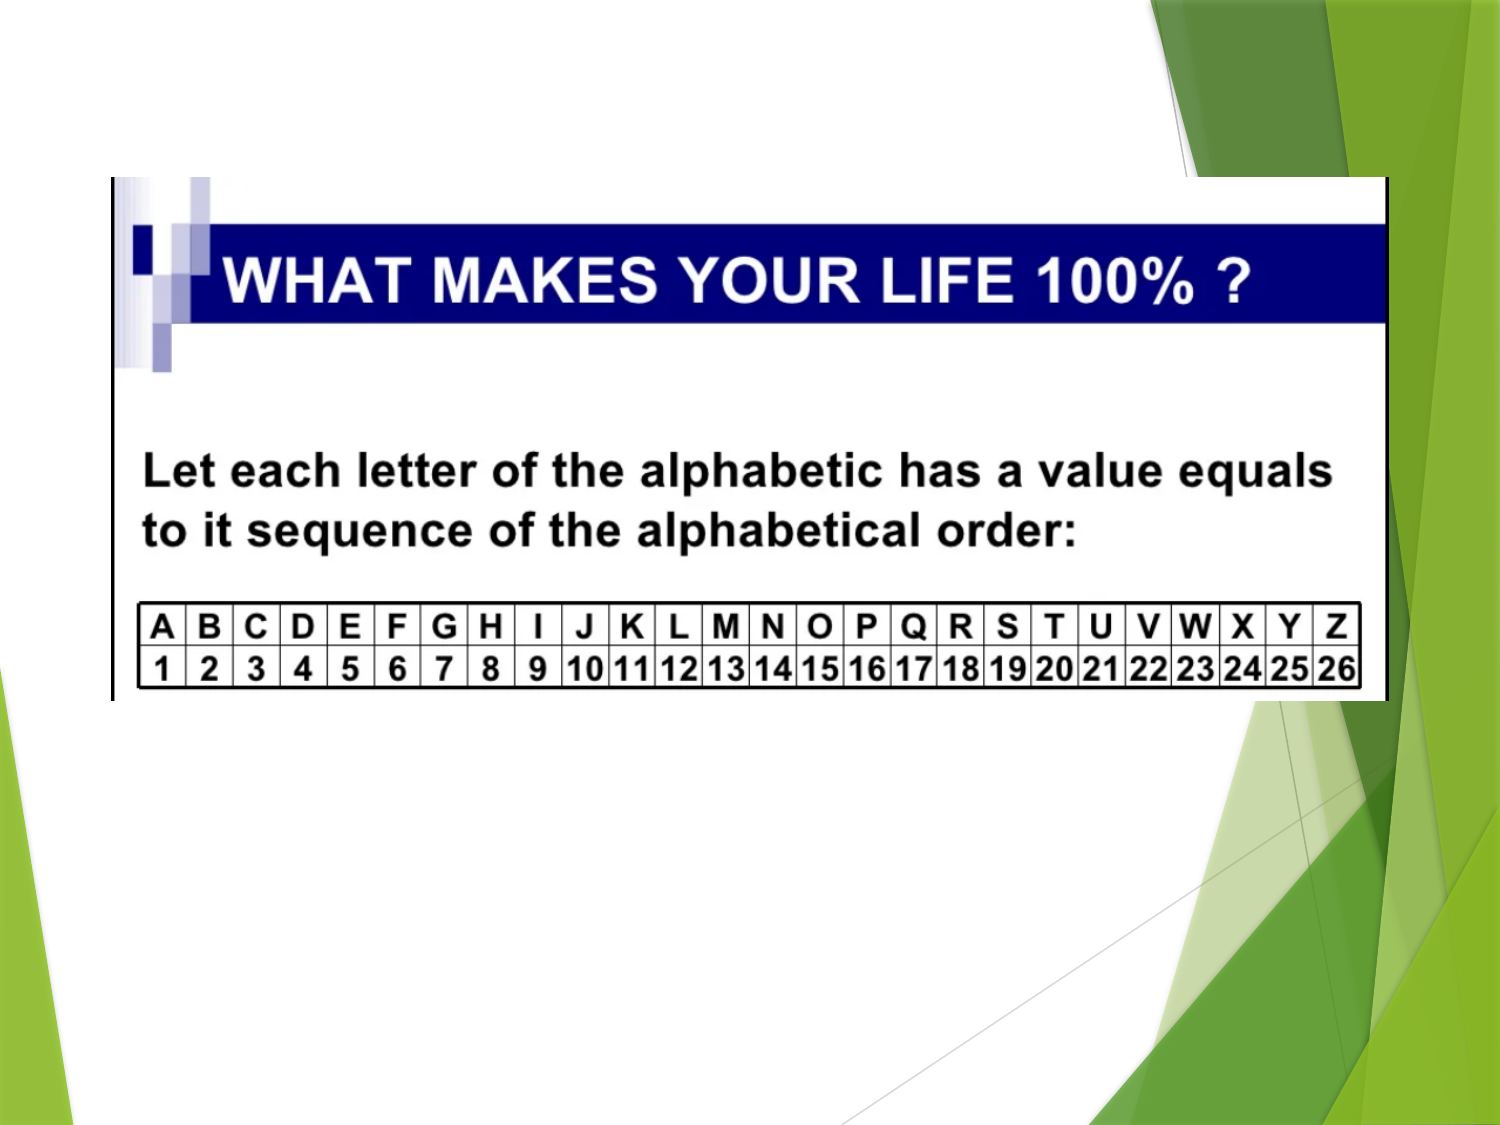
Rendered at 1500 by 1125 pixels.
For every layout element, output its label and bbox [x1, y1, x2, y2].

picture [110, 177, 1390, 701]
